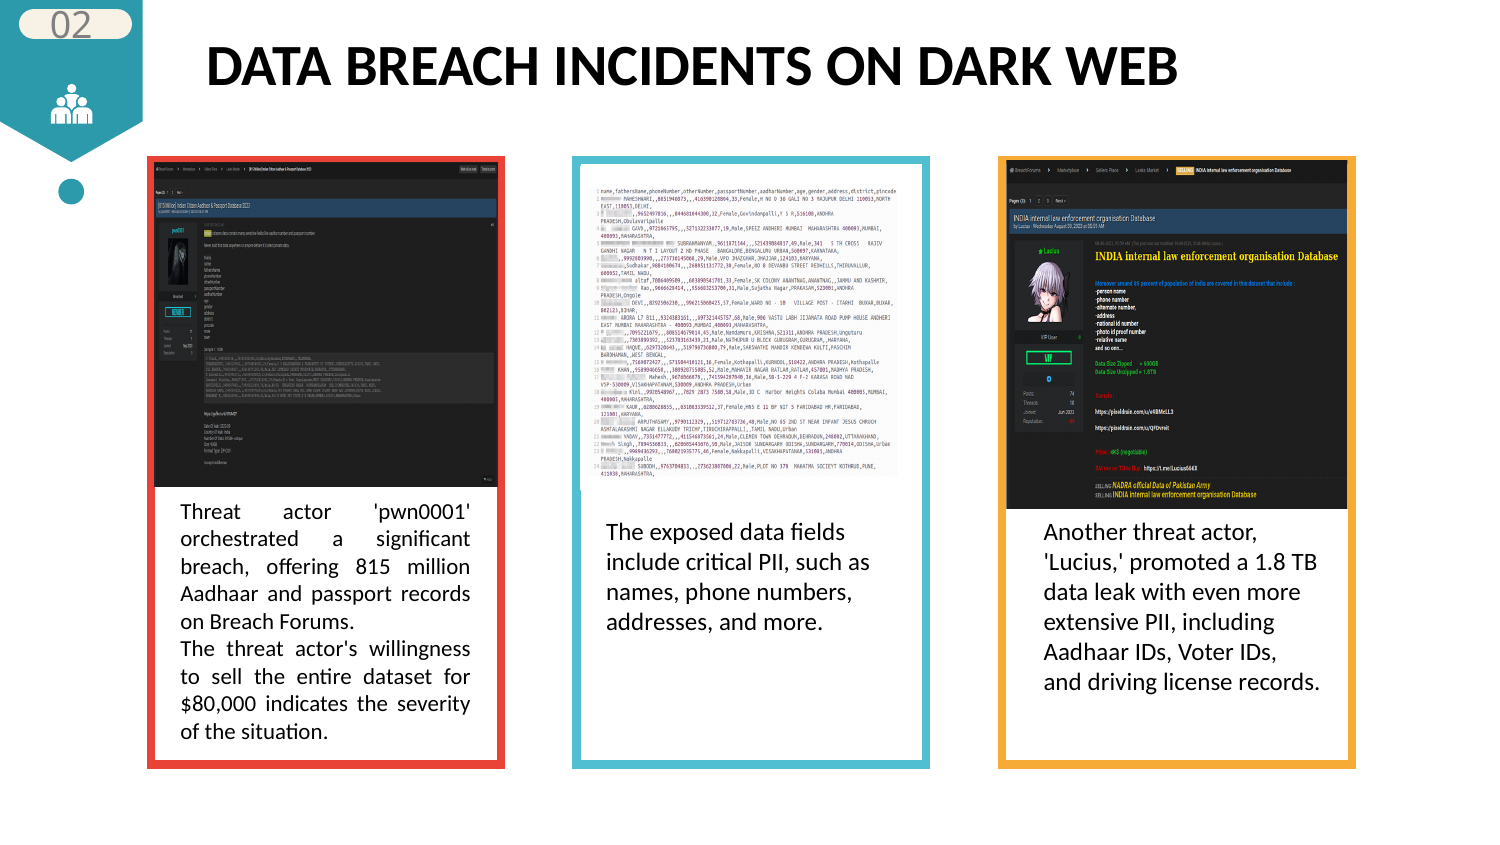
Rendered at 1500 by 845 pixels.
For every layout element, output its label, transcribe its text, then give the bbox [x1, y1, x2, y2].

text_box [57, 177, 86, 206]
picture [154, 162, 498, 487]
text_box [150, 159, 502, 766]
text_box The exposed data fields include critical PII, such as names, phone numbers, addresses, and more. [591, 508, 915, 688]
text_box [1001, 159, 1353, 766]
picture [580, 166, 915, 490]
text_box [575, 159, 927, 766]
text_box Another threat actor, 'Lucius,' promoted a 1.8 TB data leak with even more extensive PII, including Aadhaar IDs, Voter IDs, and driving license records. [1028, 509, 1337, 793]
picture [1006, 160, 1348, 509]
text_box Threat actor 'pwn0001' orchestrated a significant breach, offering 815 million Aadhaar and passport records on Breach Forums. The threat actor's willingness to sell the entire dataset for $80,000 indicates the severity of the situation. [165, 489, 486, 797]
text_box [0, 0, 143, 163]
text_box DATA BREACH INCIDENTS ON DARK WEB [191, 19, 1220, 150]
